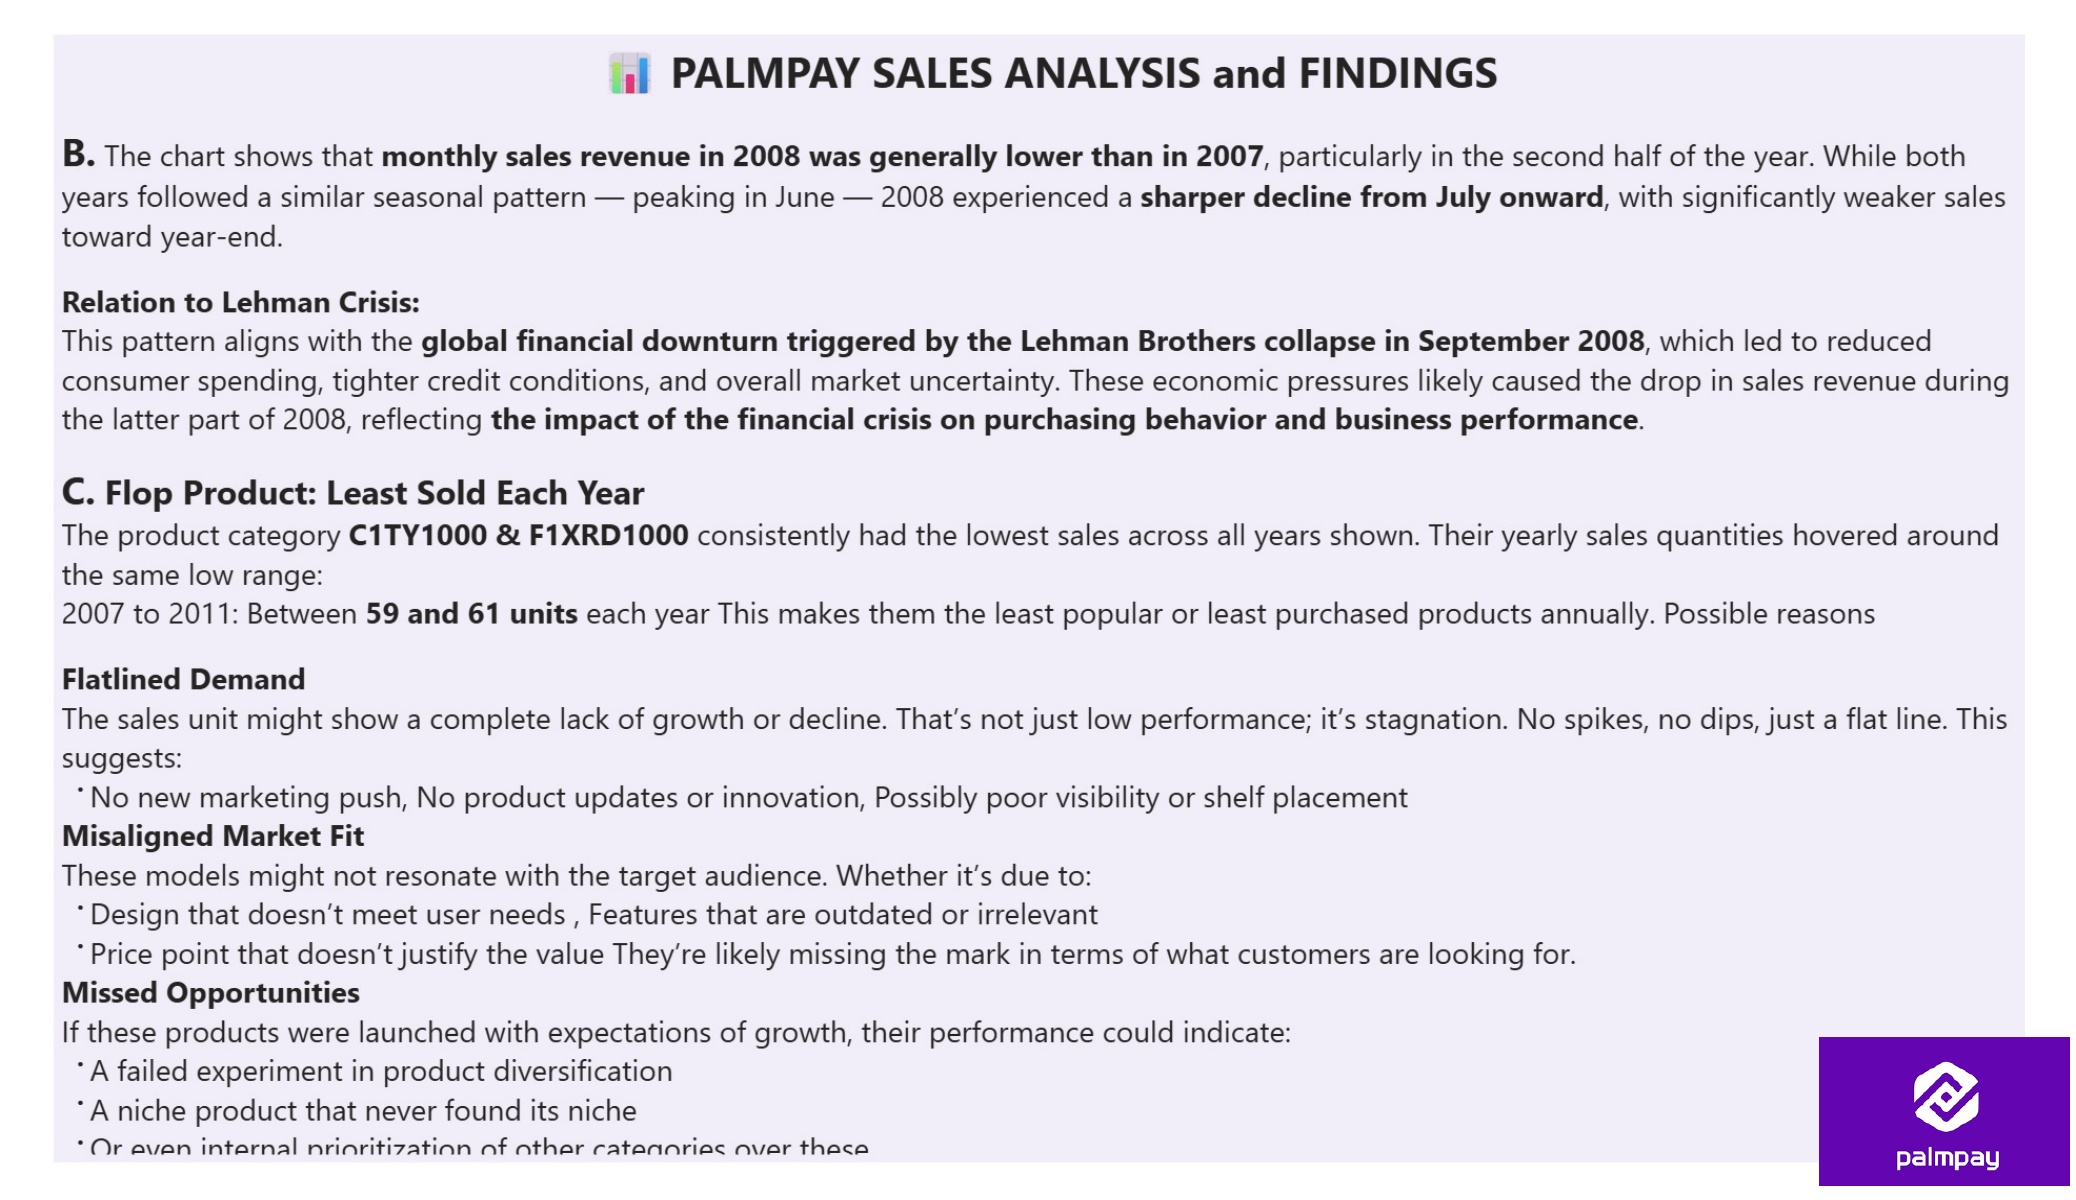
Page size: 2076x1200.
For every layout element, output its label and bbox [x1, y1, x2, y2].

list [0, 0, 2026, 1200]
picture [1819, 1037, 2070, 1186]
